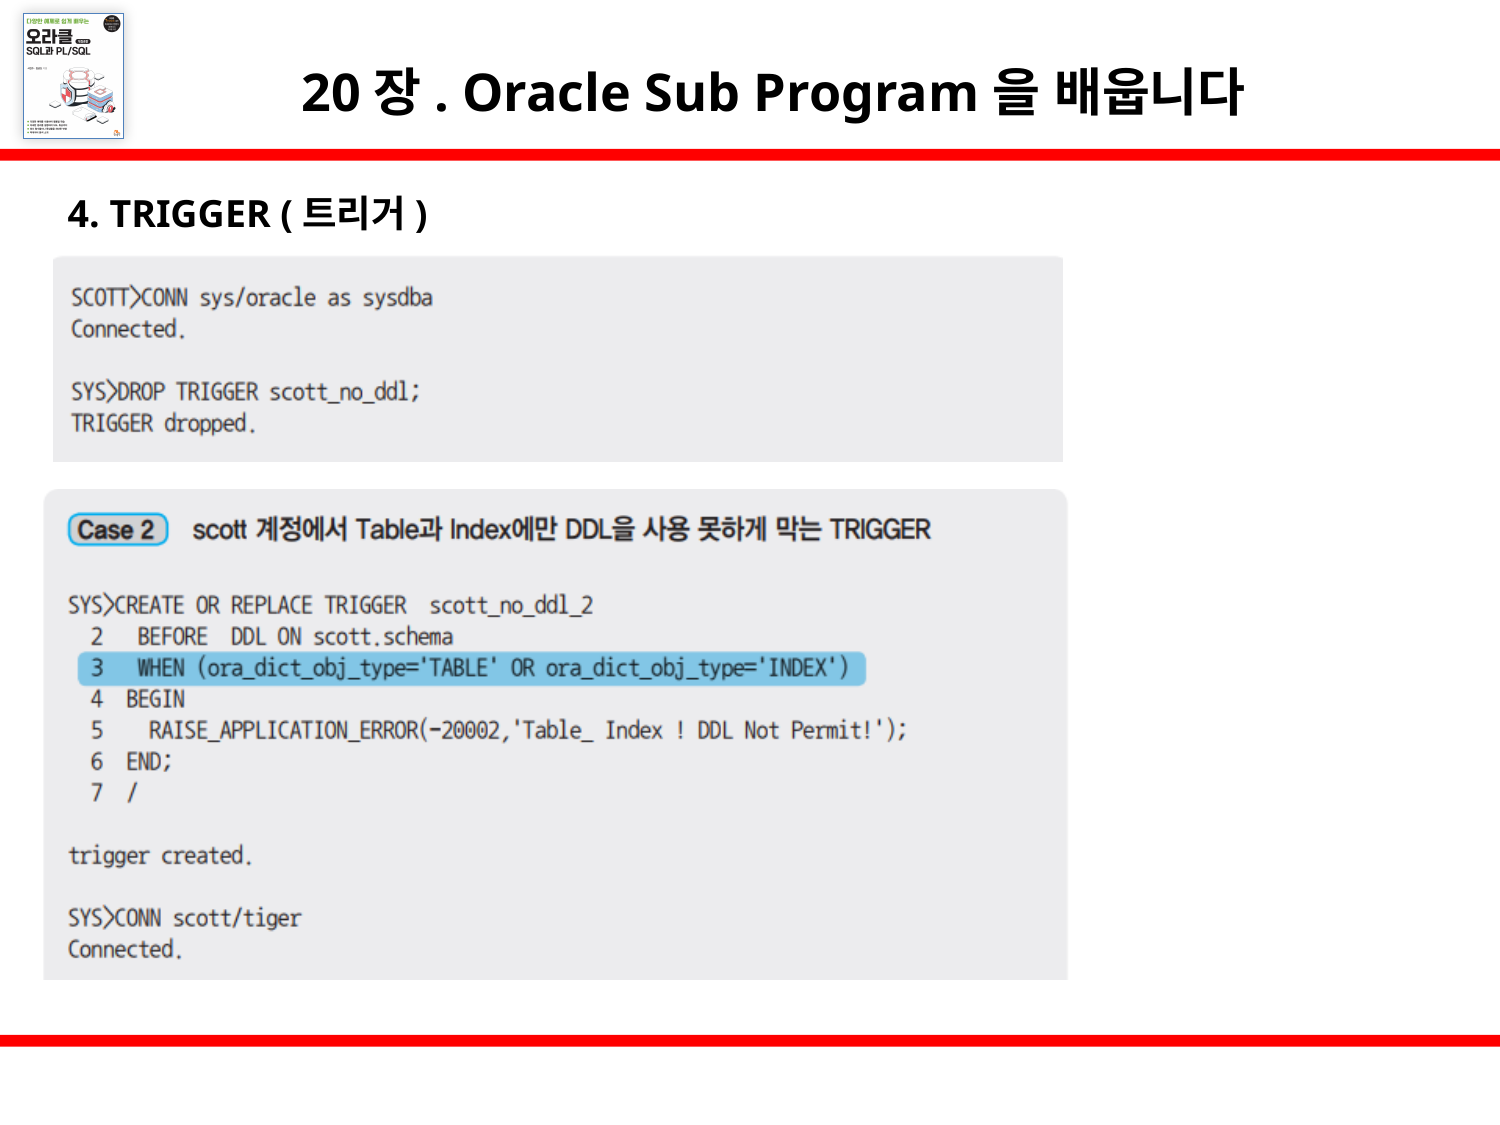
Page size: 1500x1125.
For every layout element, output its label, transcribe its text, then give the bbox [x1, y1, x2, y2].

picture [52, 253, 1063, 462]
text_box [0, 147, 1500, 163]
text_box 4. TRIGGER (트리거) [51, 169, 1236, 256]
text_box [0, 1033, 1500, 1049]
picture [42, 488, 1073, 980]
picture [23, 13, 125, 140]
text_box 20장. Oracle Sub Program을 배웁니다 [204, 0, 1343, 151]
